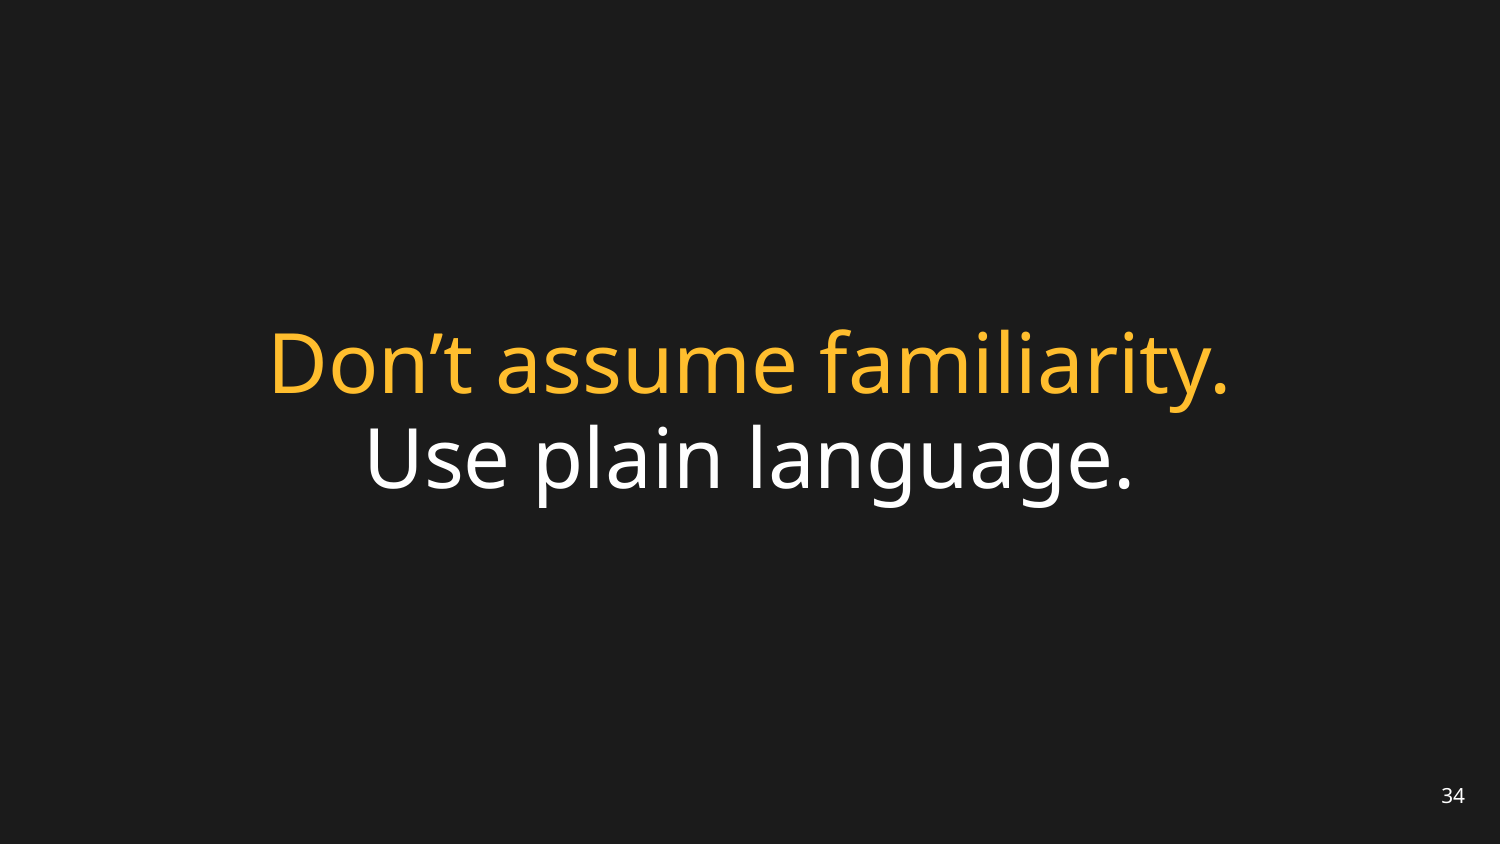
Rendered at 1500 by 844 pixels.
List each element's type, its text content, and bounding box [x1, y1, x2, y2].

title Don’t assume familiarity. Use plain language. [51, 72, 1449, 753]
slide_number 34 [1389, 764, 1480, 830]
